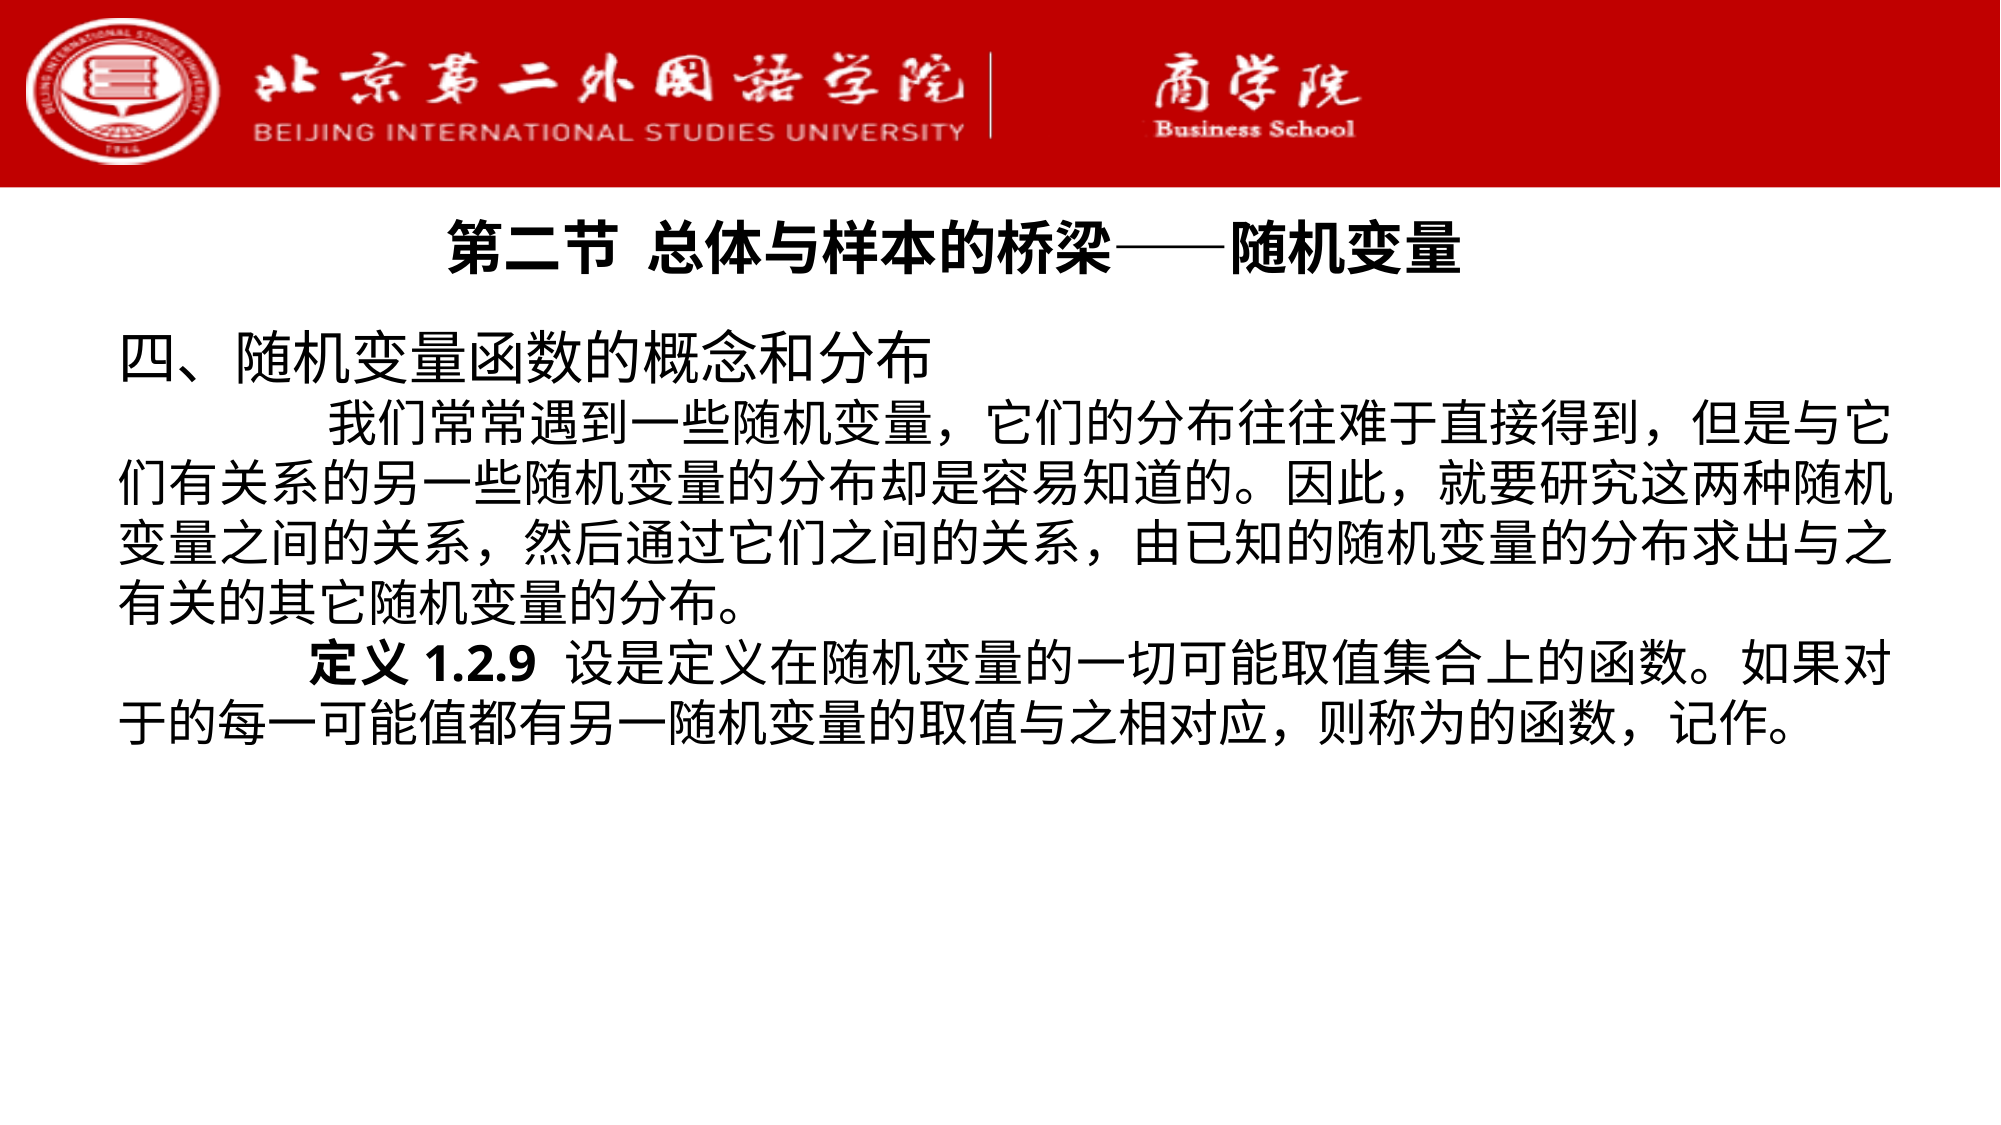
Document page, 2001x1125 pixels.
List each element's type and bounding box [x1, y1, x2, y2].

picture [26, 18, 1693, 165]
